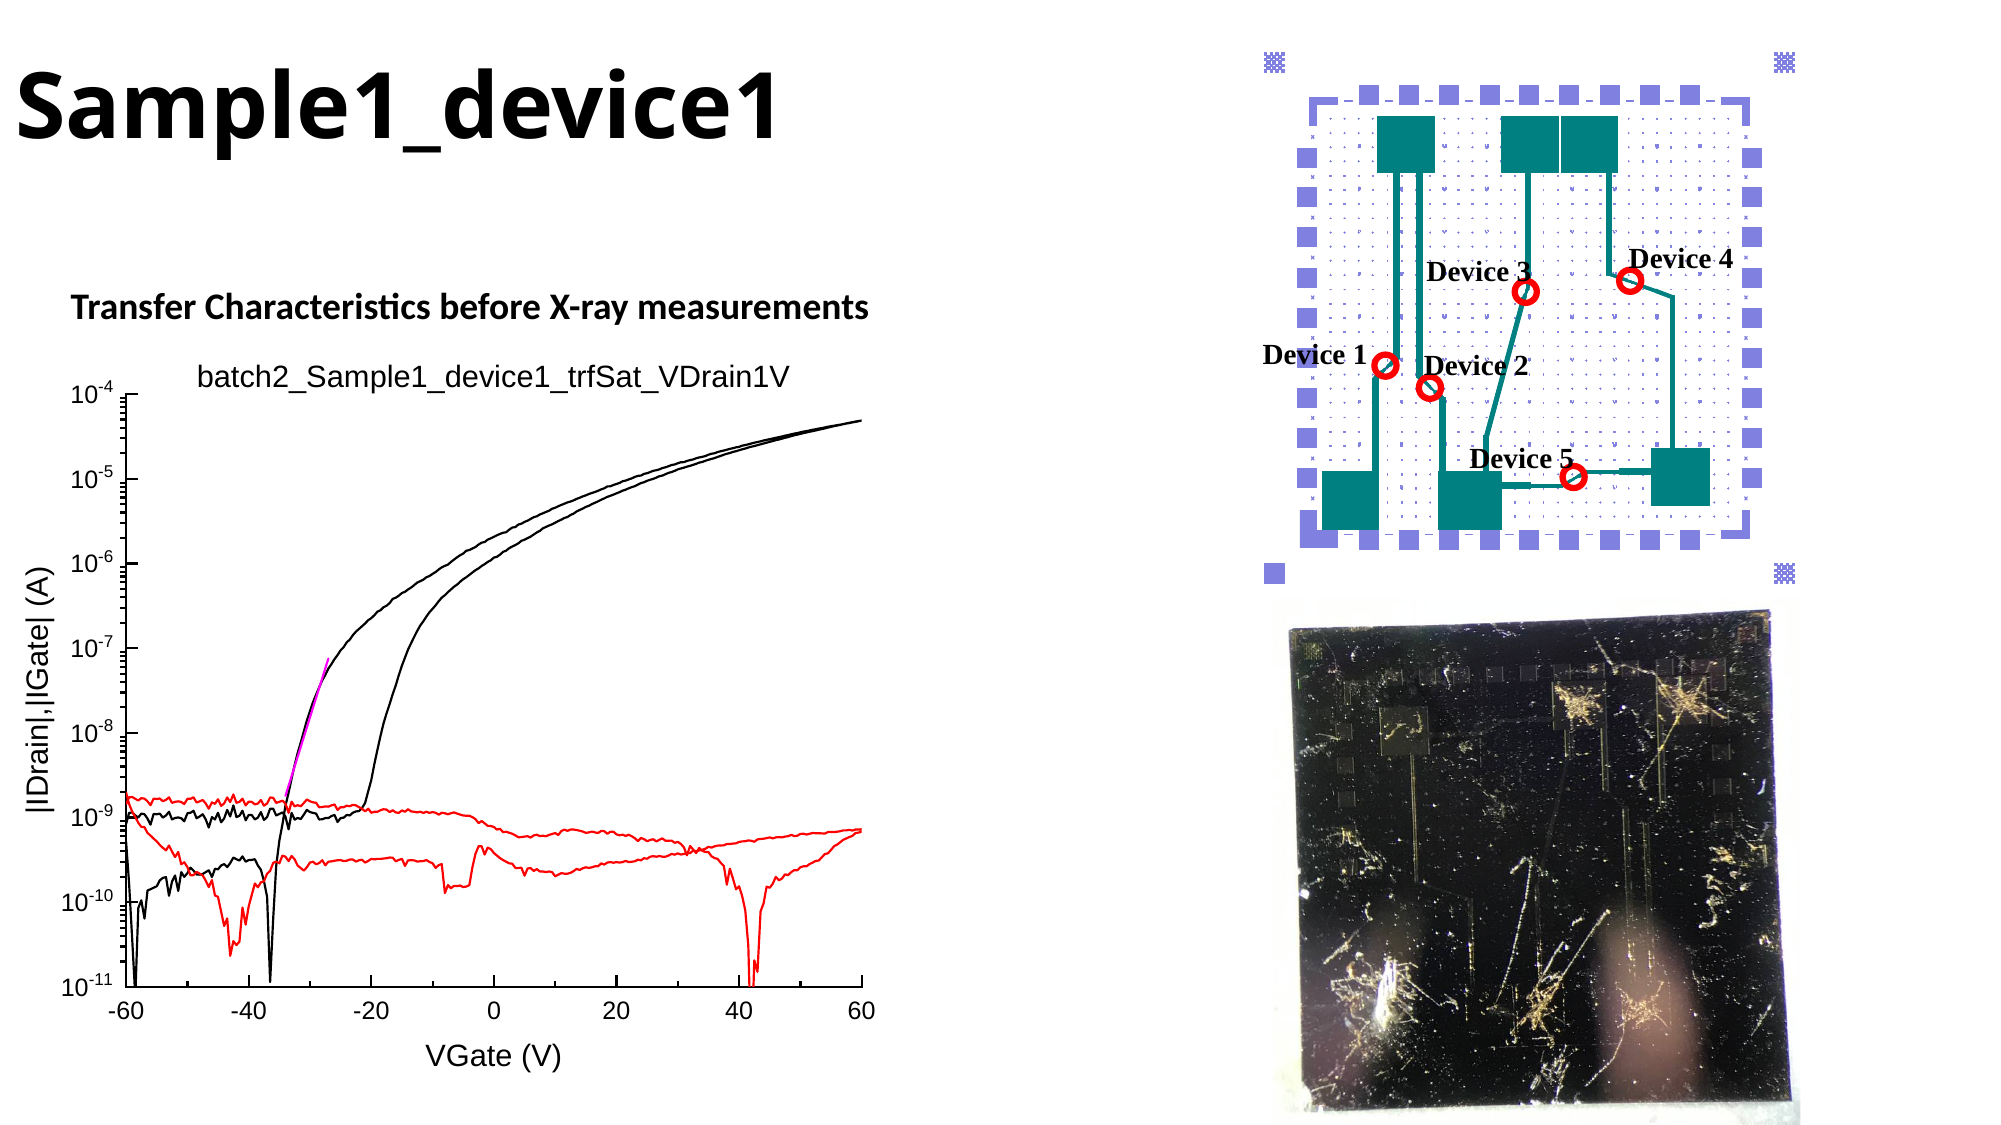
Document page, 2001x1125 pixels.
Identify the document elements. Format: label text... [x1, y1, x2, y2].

picture [1273, 598, 1801, 1125]
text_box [1264, 52, 1796, 584]
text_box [0, 298, 1014, 1125]
title Sample1_device1 [0, 0, 1725, 218]
